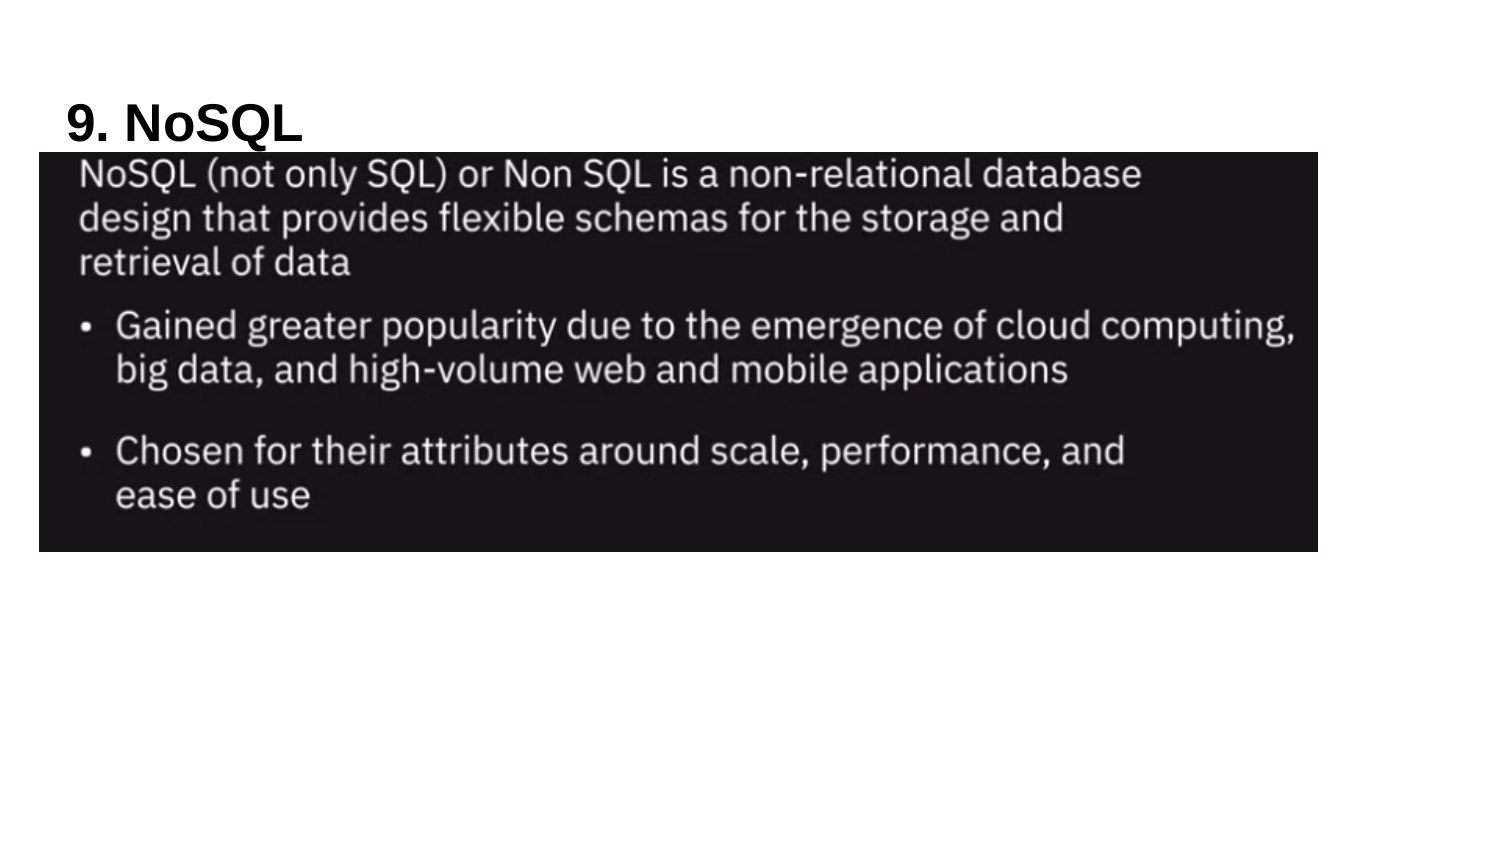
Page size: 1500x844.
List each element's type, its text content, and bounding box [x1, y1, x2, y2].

picture [39, 152, 1318, 552]
title 9. NoSQL [51, 72, 1449, 167]
